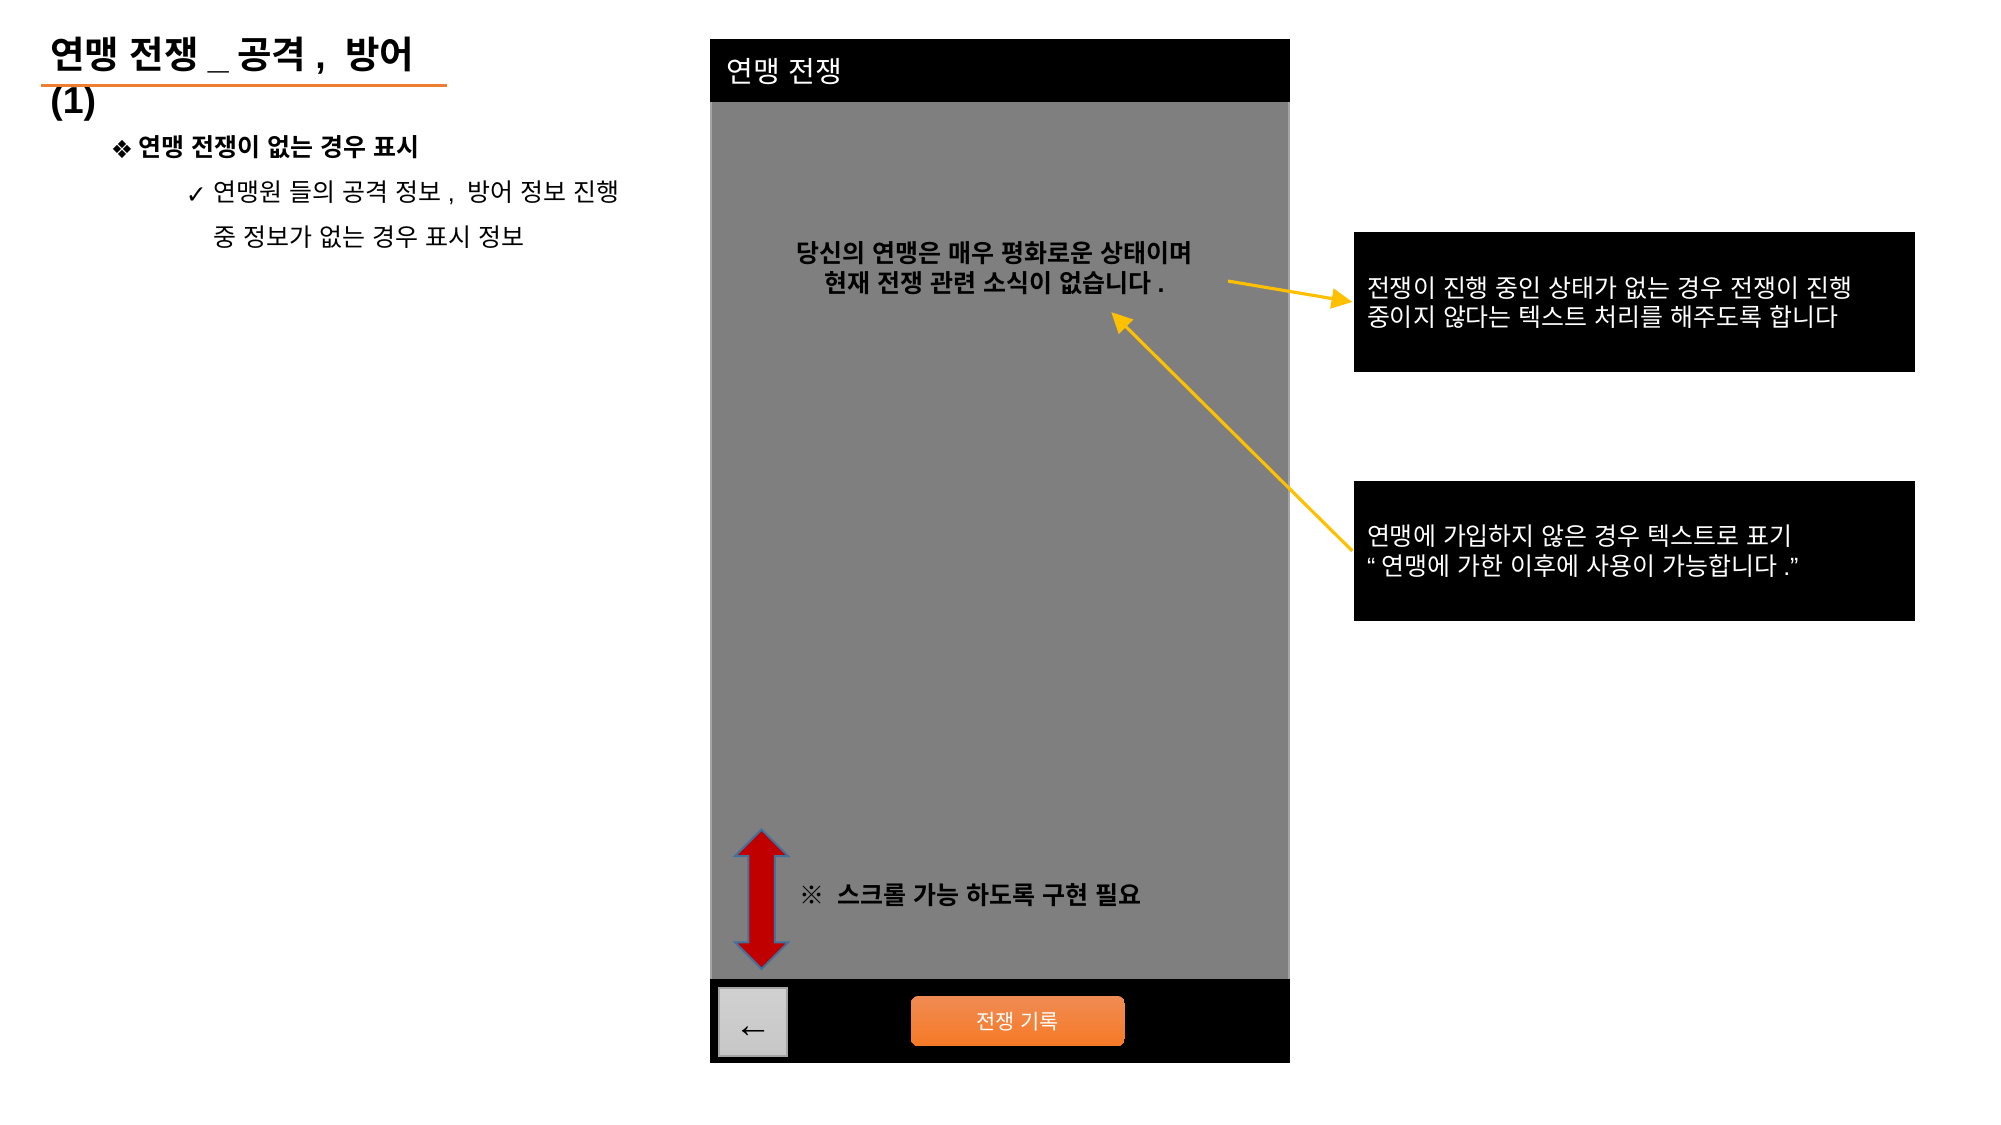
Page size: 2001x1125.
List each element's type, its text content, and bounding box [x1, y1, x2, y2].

text_box 전쟁이 진행 중인 상태가 없는 경우 전쟁이 진행 중이지 않다는 텍스트 처리를 해주도록 합니다 [1352, 230, 1917, 374]
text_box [1227, 280, 1353, 303]
text_box 연맹 전쟁 [711, 39, 1289, 101]
text_box 전쟁 기록 [910, 995, 1126, 1047]
text_box [711, 979, 1289, 1063]
text_box ← [719, 987, 788, 1057]
text_box 연맹에 가입하지 않은 경우 텍스트로 표기 “연맹에 가한 이후에 사용이 가능합니다.” [1352, 479, 1917, 623]
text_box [1111, 311, 1353, 552]
text_box [711, 101, 1289, 979]
text_box 당신의 연맹은 매우 평화로운 상태이며 현재 전쟁 관련 소식이 없습니다. [761, 230, 1228, 307]
text_box 연맹 전쟁_공격, 방어(1) [35, 23, 471, 84]
text_box [735, 829, 789, 969]
text_box 연맹 전쟁이 없는 경우 표시 연맹원 들의 공격 정보, 방어 정보 진행 중 정보가 없는 경우 표시 정보 [95, 109, 642, 261]
text_box ※ 스크롤 가능 하도록 구현 필요 [784, 872, 1183, 918]
